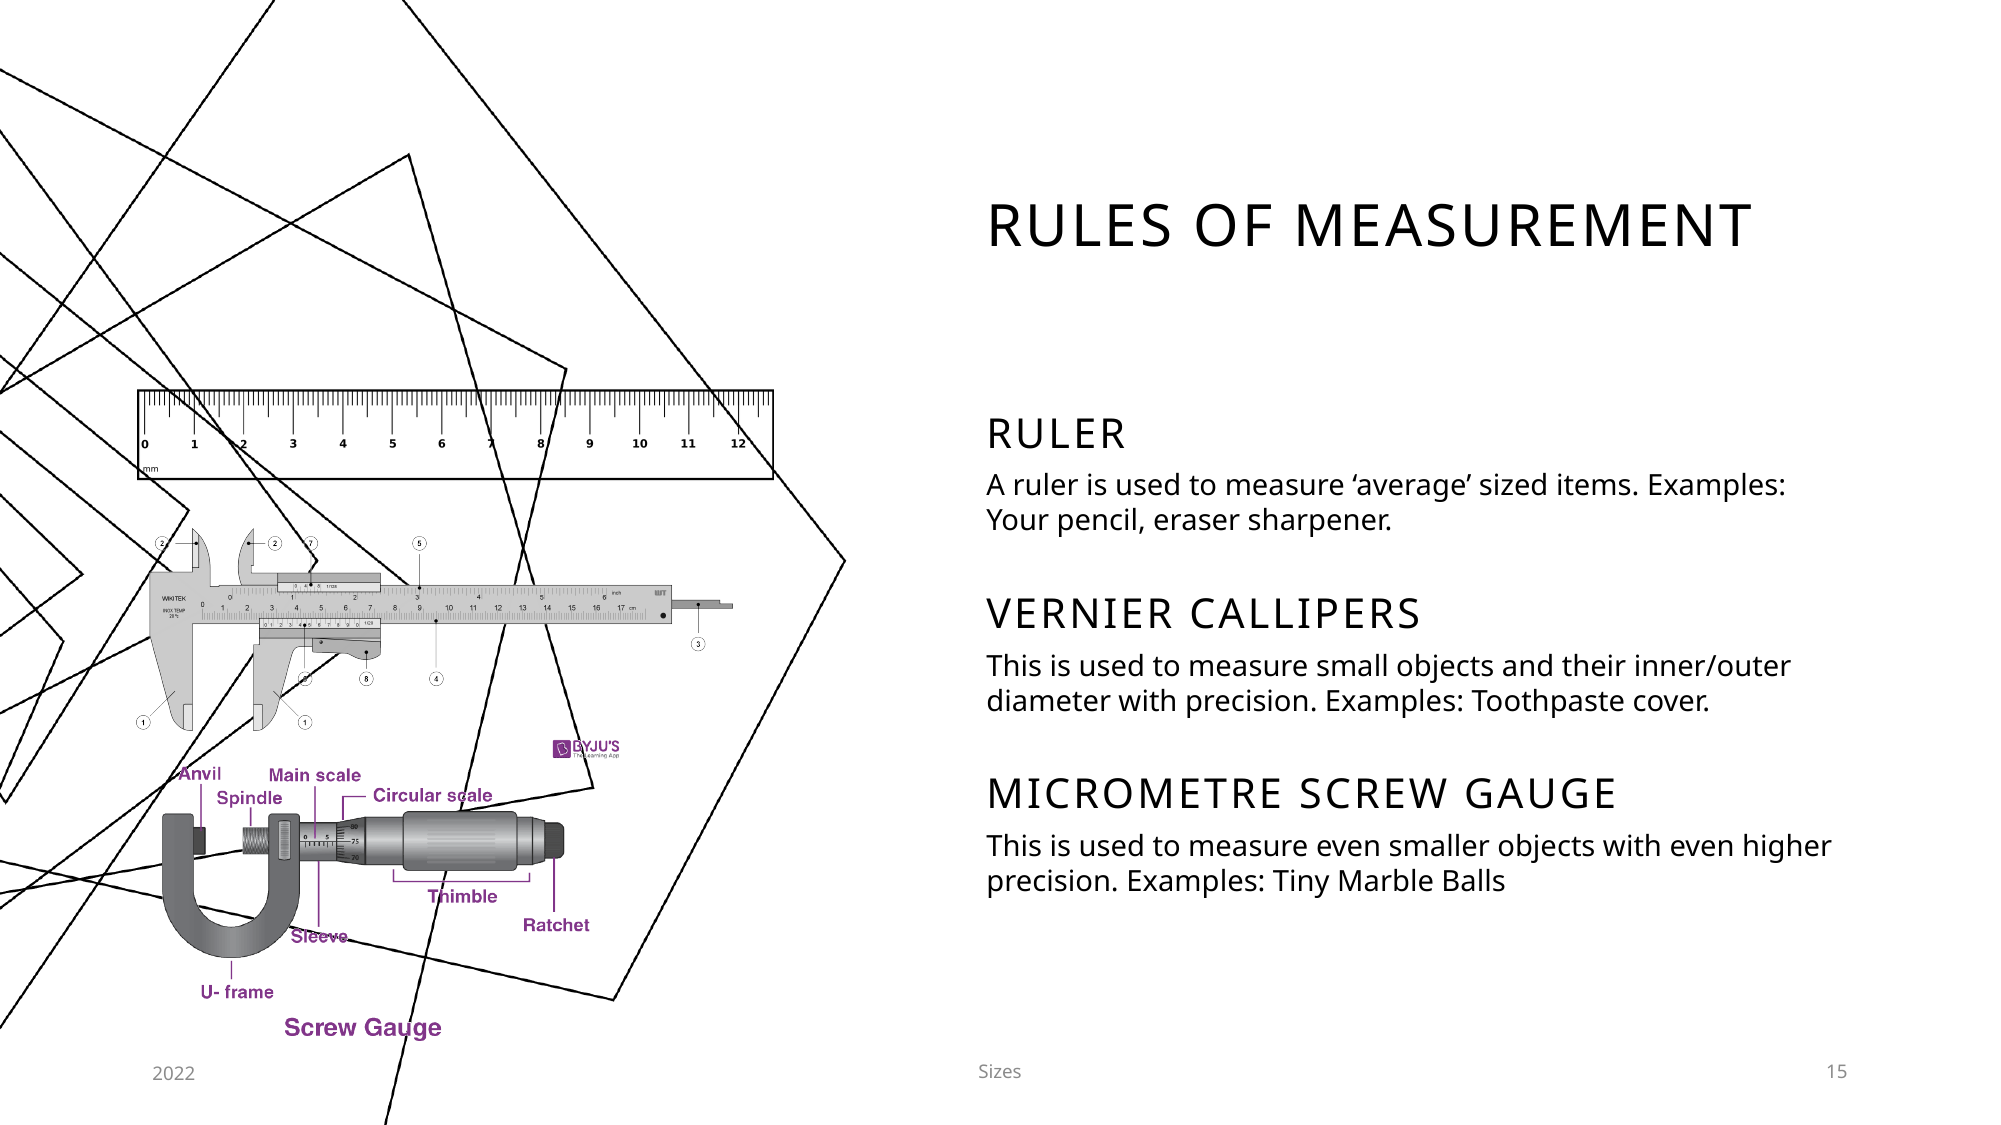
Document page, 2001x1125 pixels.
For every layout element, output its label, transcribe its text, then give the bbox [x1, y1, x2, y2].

list This is used to measure small objects and their inner/outer diameter with precision. Examples: Toothpaste cover. [971, 639, 1863, 732]
slide_number 2022 [137, 1060, 588, 1103]
title Rules of measurement [971, 189, 1863, 328]
list Micrometre Screw Gauge [971, 765, 1863, 819]
slide_number 15 [1412, 1042, 1863, 1103]
list Ruler [971, 405, 1863, 459]
footer Sizes [662, 1042, 1338, 1103]
list Vernier Callipers [971, 585, 1863, 639]
picture [0, 0, 893, 1125]
list This is used to measure even smaller objects with even higher precision. Examples: Tiny Marble Balls [971, 819, 1863, 912]
list A ruler is used to measure ‘average’ sized items. Examples: Your pencil, eraser sharpener. [971, 459, 1863, 551]
